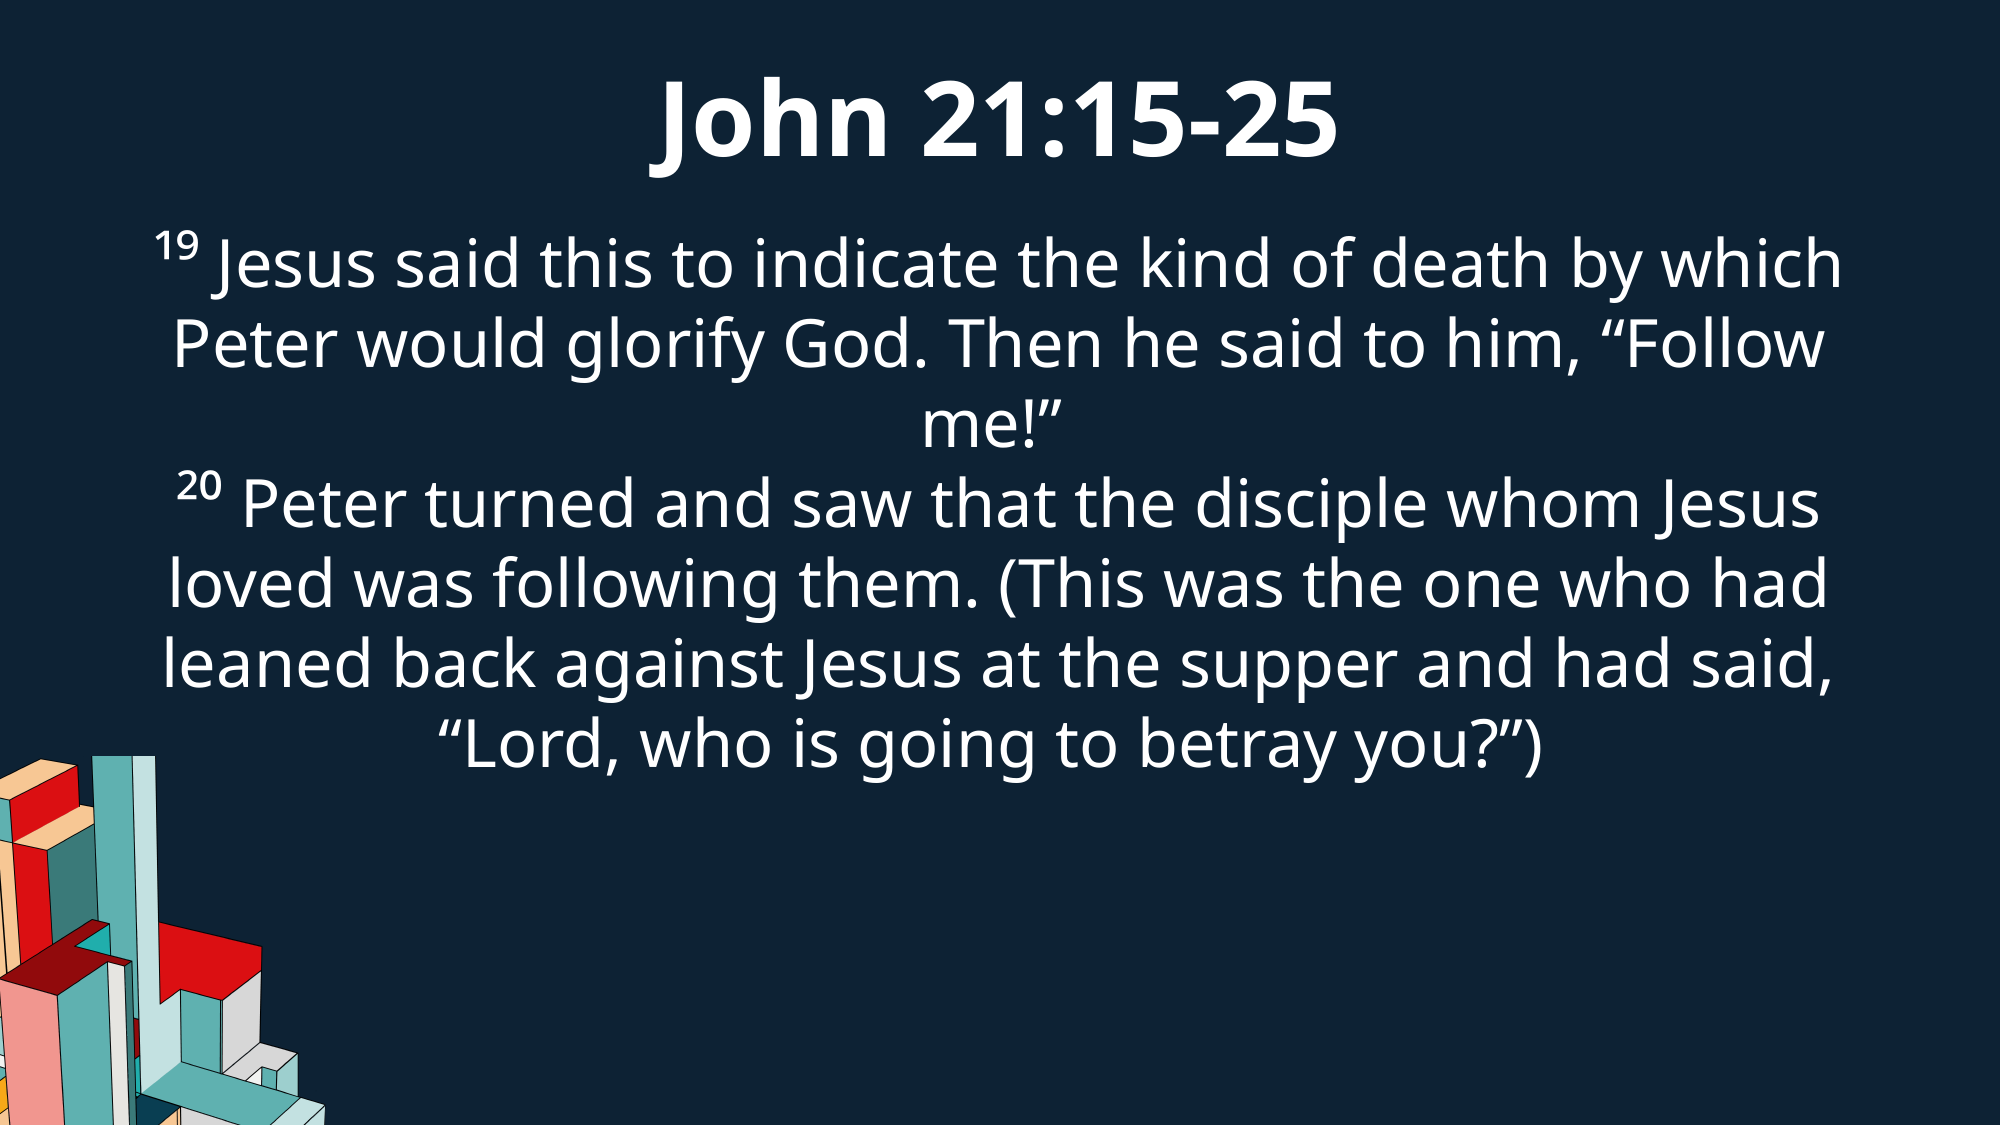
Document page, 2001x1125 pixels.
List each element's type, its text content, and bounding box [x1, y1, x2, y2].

picture [0, 756, 326, 1125]
text_box John 21:15-25 [99, 44, 1900, 185]
text_box ¹⁹ Jesus said this to indicate the kind of death by which Peter would glorify God. Then he said to him, “Follow me!” ²⁰ Peter turned and saw that the disciple whom Jesus loved was following them. (This was the one who had leaned back against Jesus at the supper and had said, “Lord, who is going to betray you?”) [99, 213, 1900, 789]
